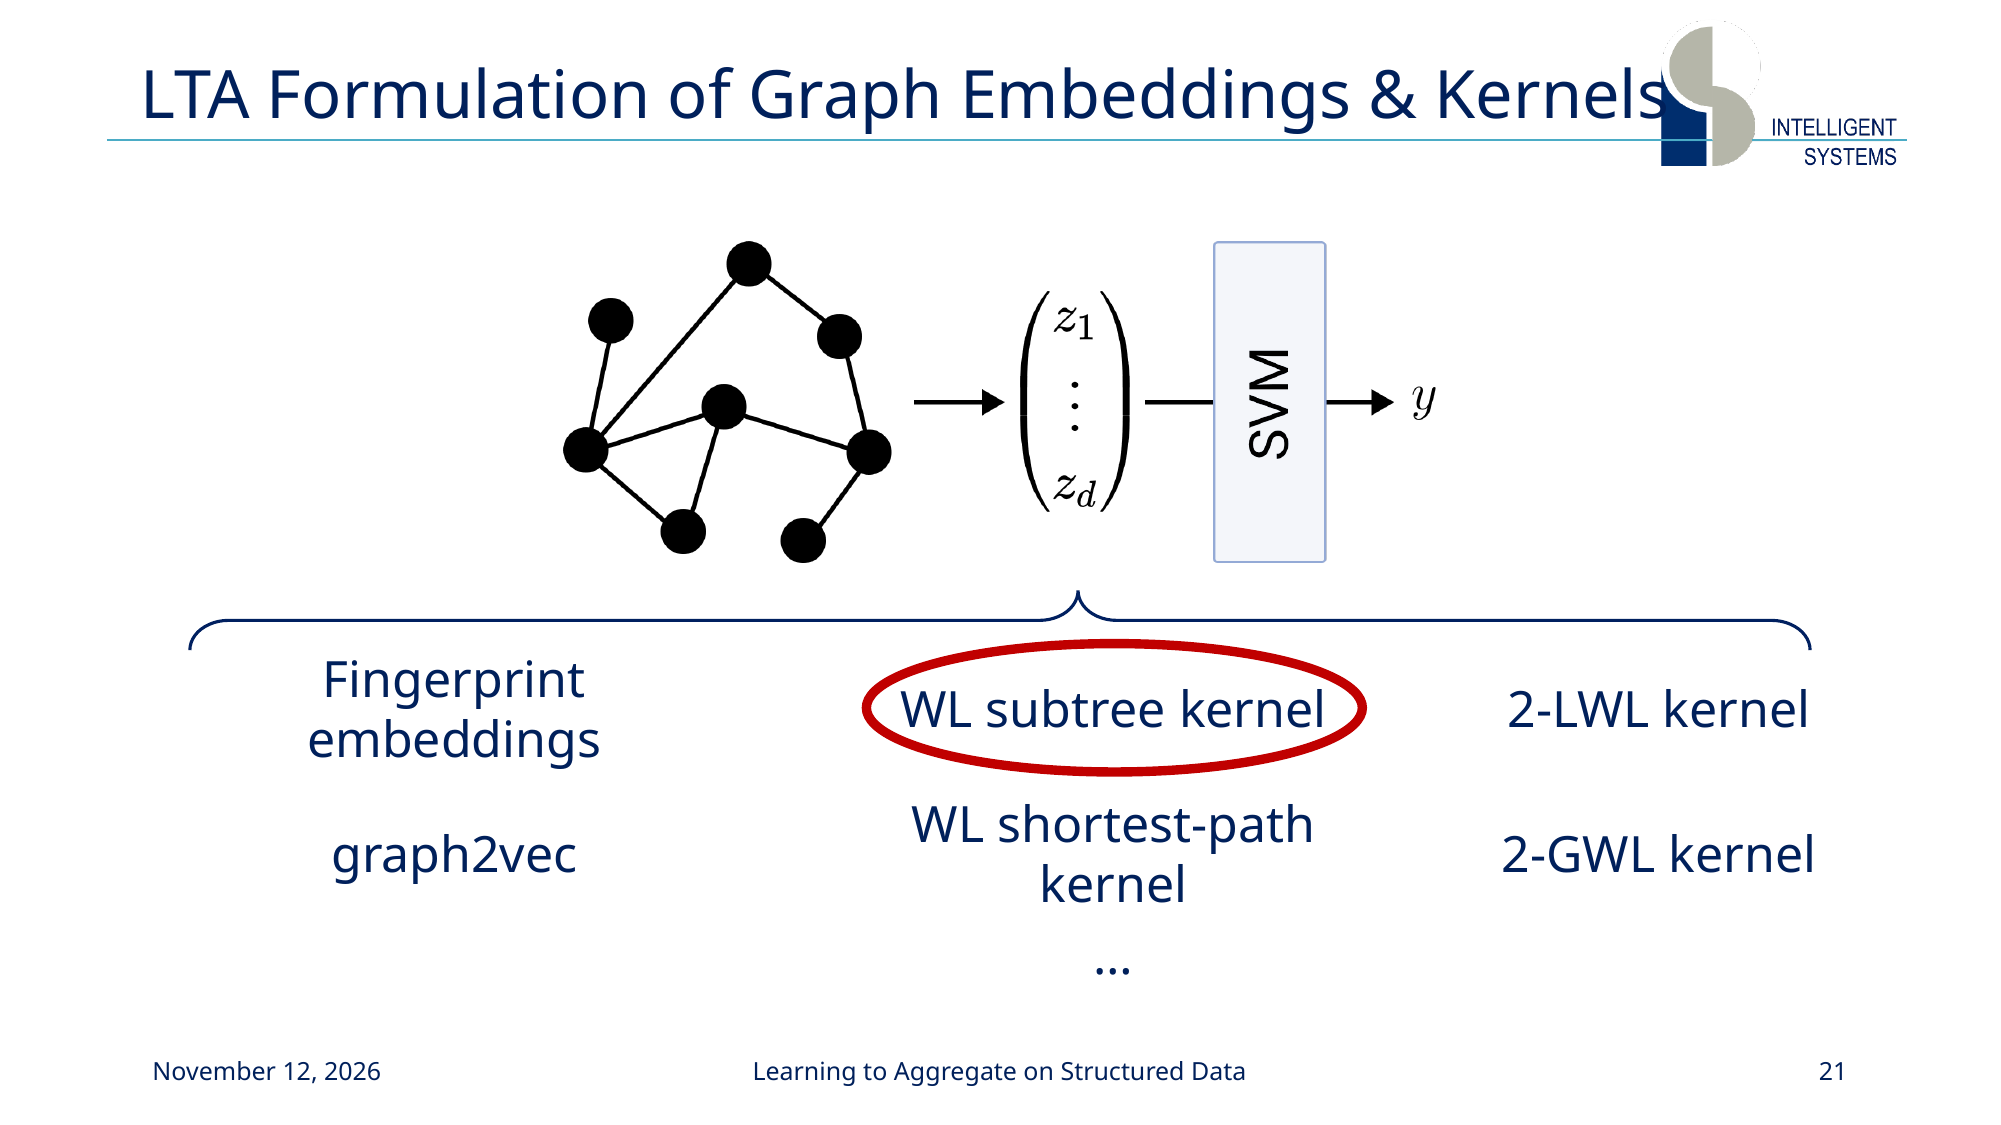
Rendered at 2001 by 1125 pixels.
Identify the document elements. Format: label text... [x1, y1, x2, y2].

title LTA Formulation of Graph Embeddings & Kernels [125, 31, 1863, 141]
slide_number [137, 1042, 588, 1103]
slide_number 21 [1412, 1042, 1863, 1103]
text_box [168, 590, 1832, 1013]
picture [1661, 19, 1903, 139]
footer Learning to Aggregate on Structured Data [662, 1042, 1338, 1103]
picture [563, 241, 1437, 563]
picture [1661, 141, 1903, 172]
